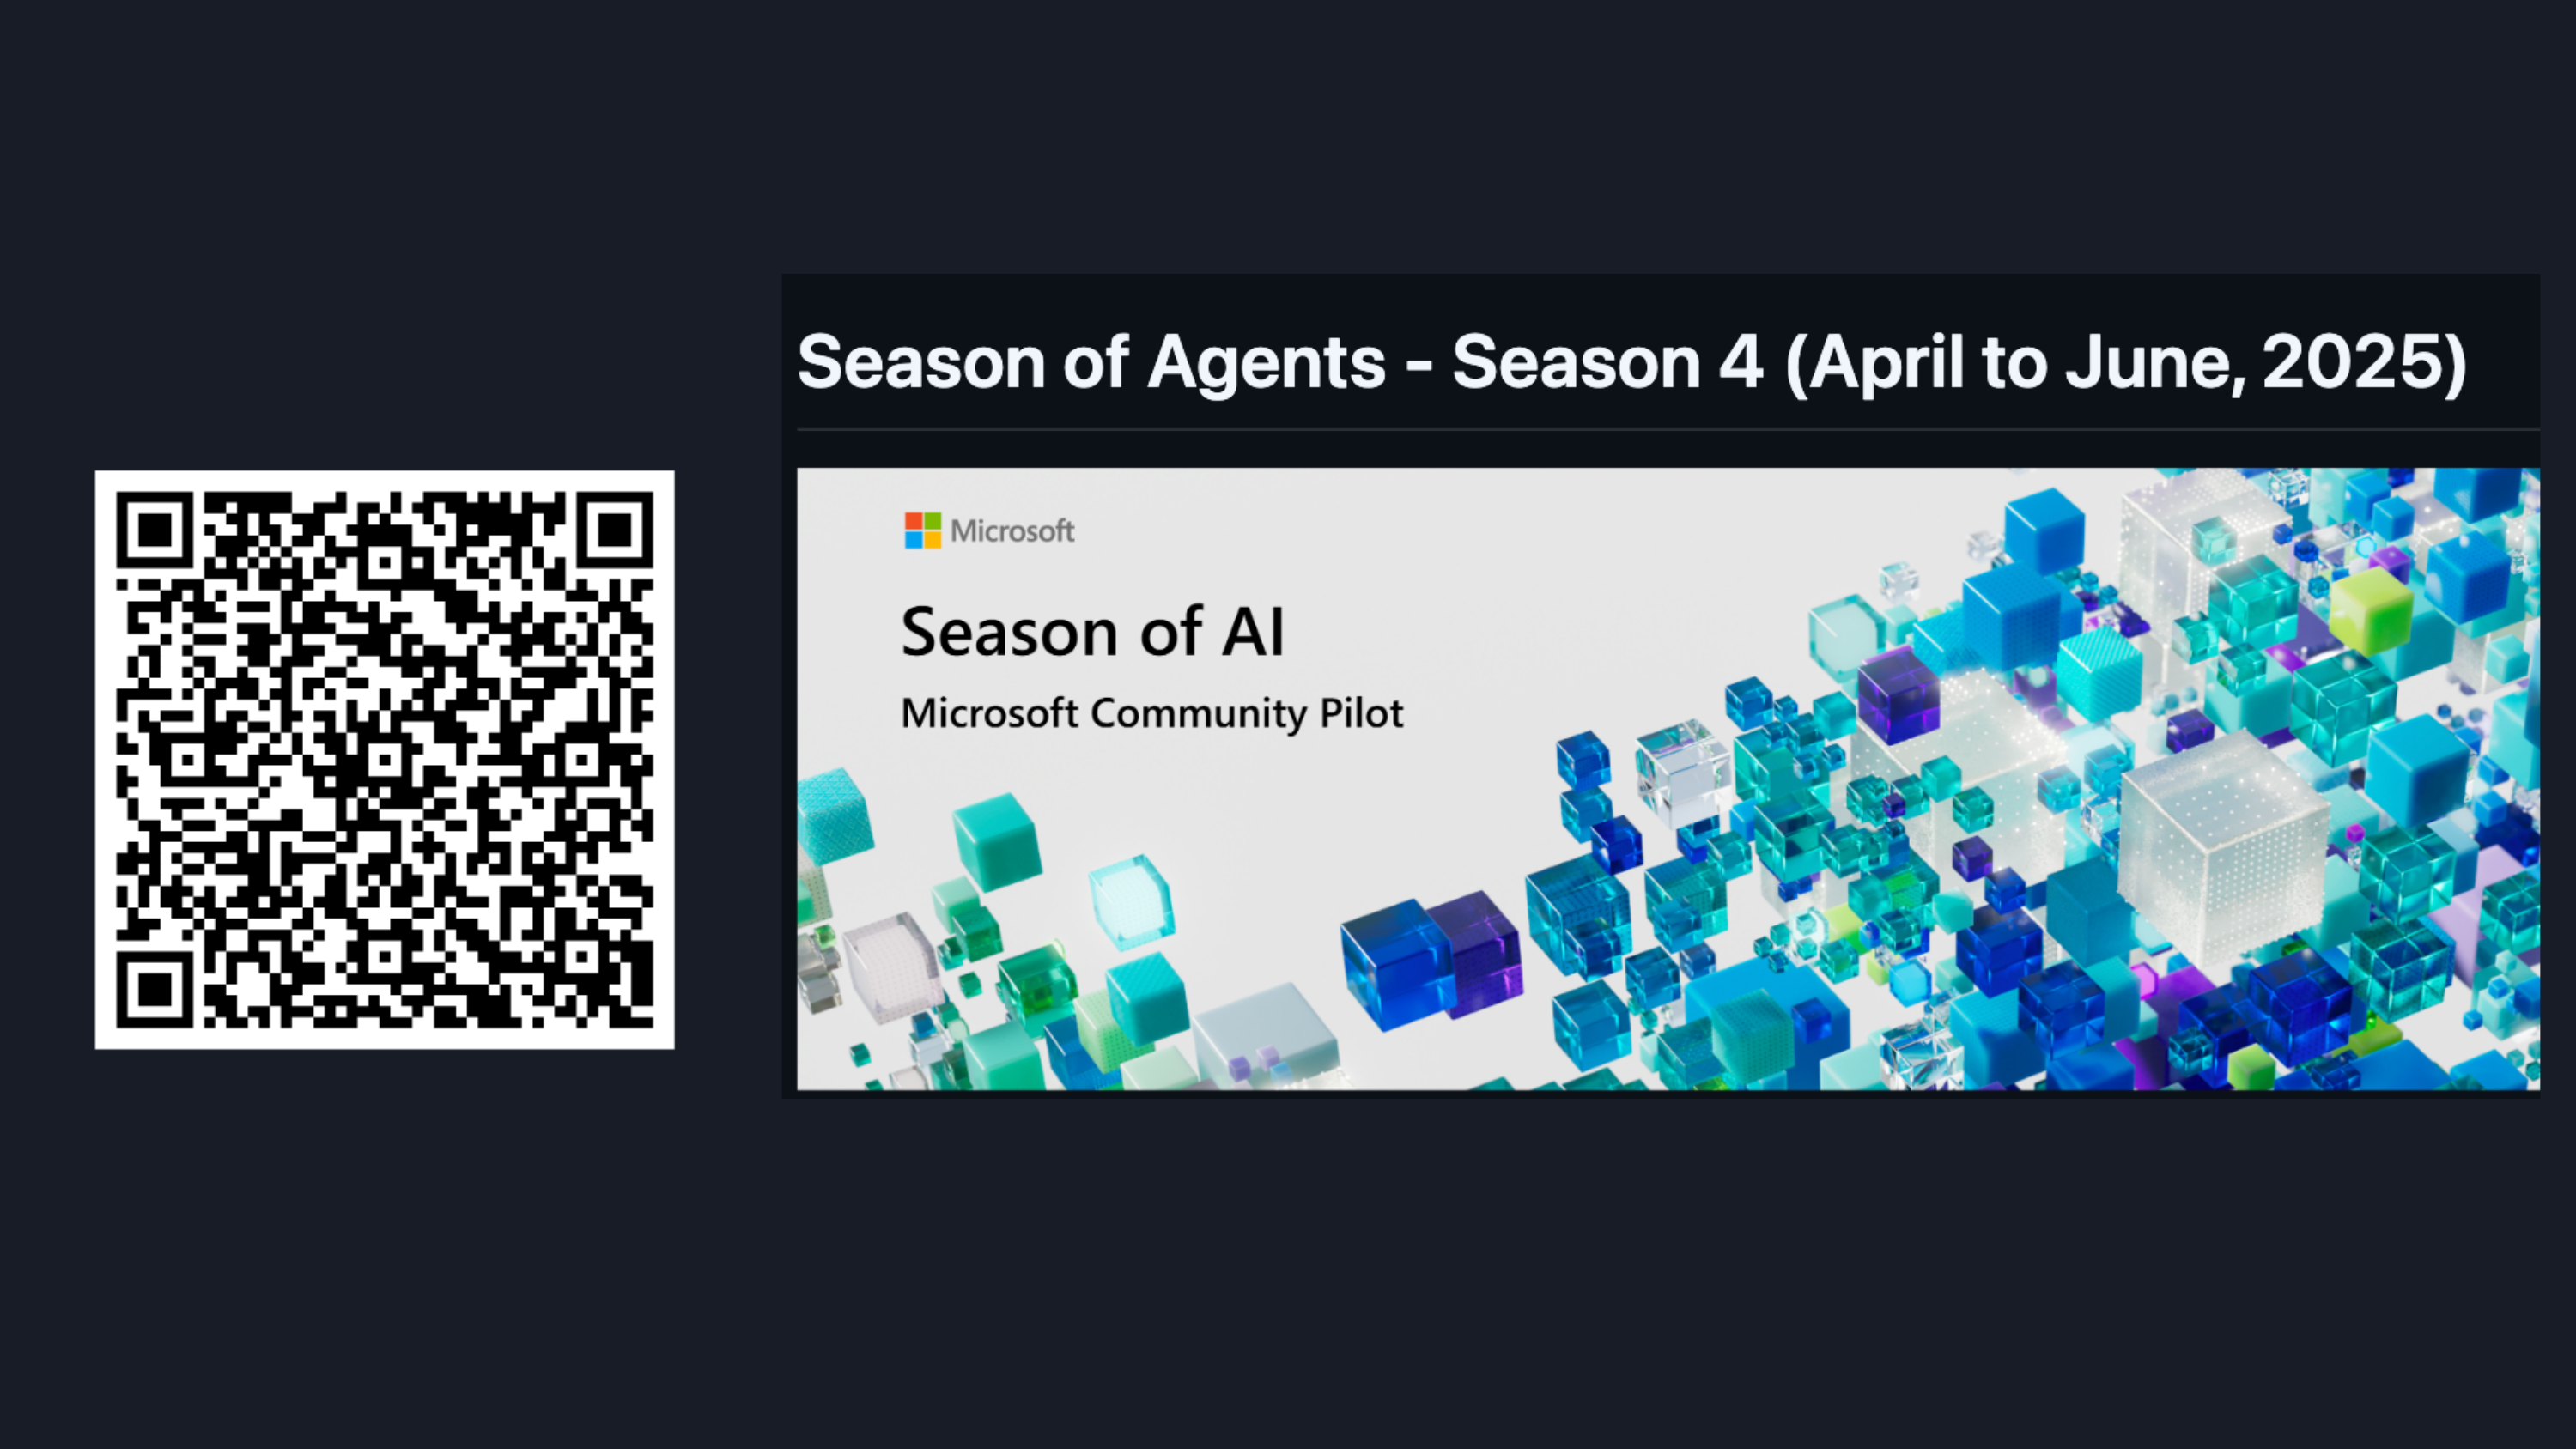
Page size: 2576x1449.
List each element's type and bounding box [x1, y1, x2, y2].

picture [37, 411, 733, 1108]
text_box [781, 274, 2541, 1099]
